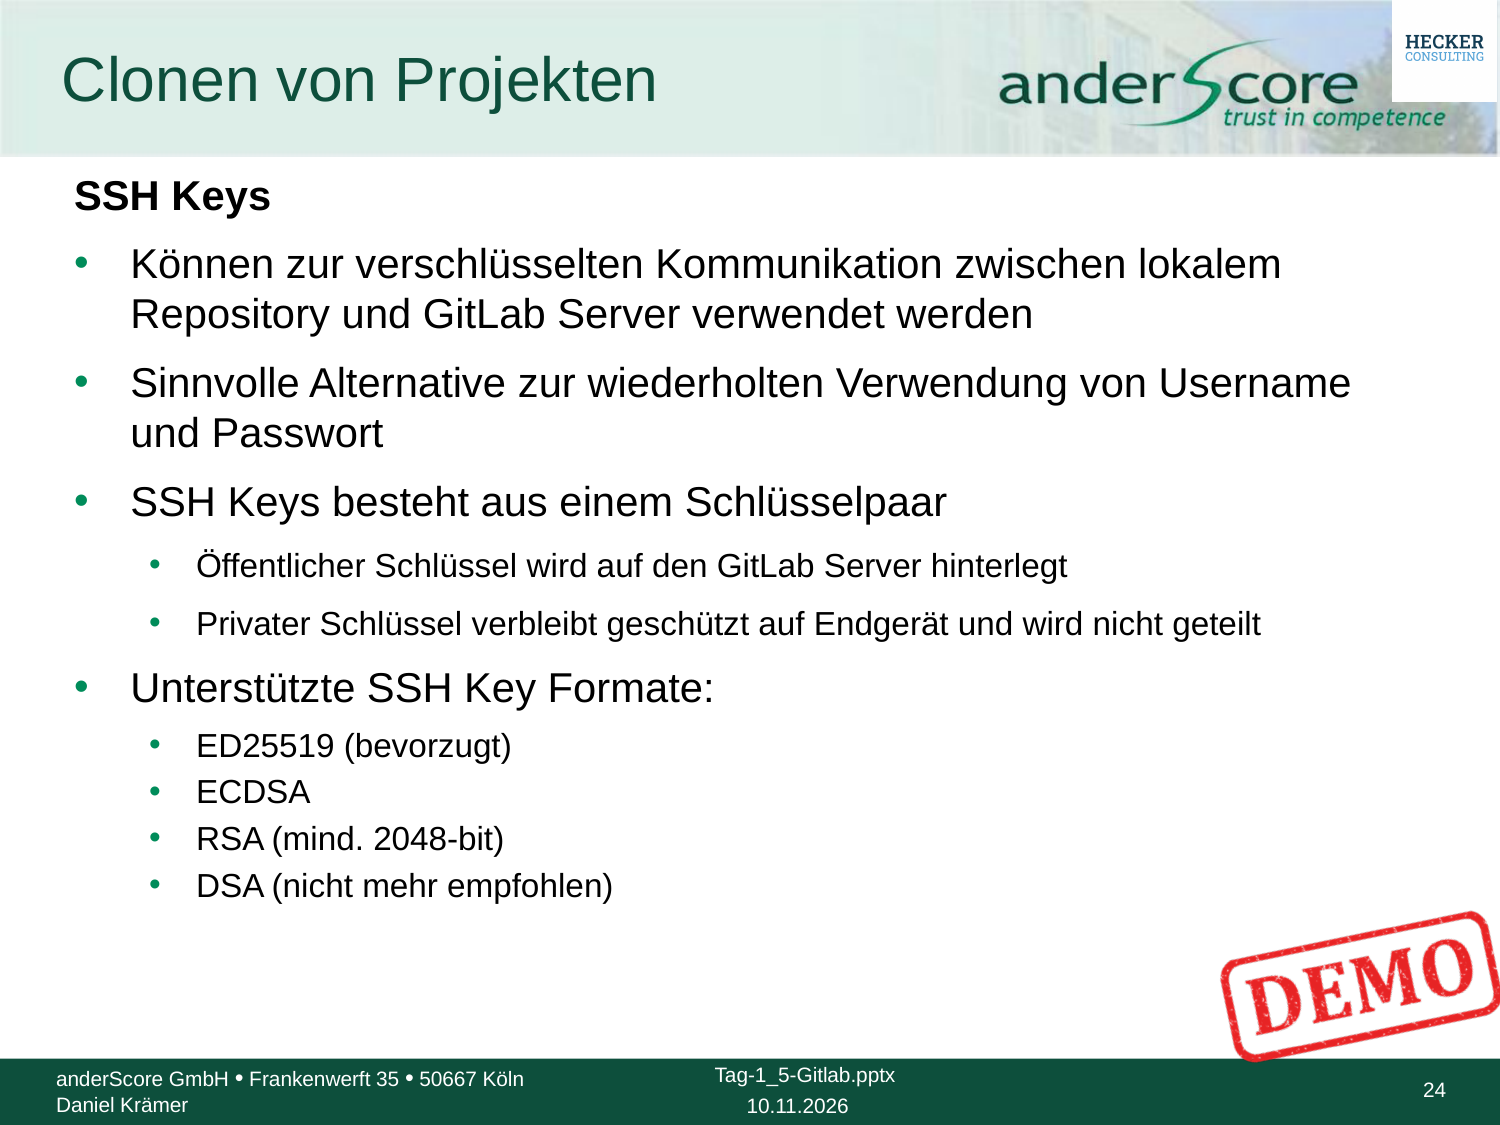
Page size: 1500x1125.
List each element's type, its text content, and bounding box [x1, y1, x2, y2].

picture [1164, 851, 1500, 1124]
picture [0, 0, 1500, 157]
title Clonen von Projekten [46, 23, 975, 140]
list SSH Keys Können zur verschlüsselten Kommunikation zwischen lokalem Repository und GitLab Server verwendet werden Sinnvolle Alternative zur wiederholten Verwendung von Username und Passwort SSH Keys besteht aus einem Schlüsselpaar Öffentlicher Schlüssel wird auf den GitLab Server hinterlegt Privater Schlüssel verbleibt geschützt auf Endgerät und wird nicht geteilt Unterstützte SSH Key Formate: ED25519 (bevorzugt) ECDSA RSA (mind. 2048-bit) DSA (nicht mehr empfohlen) [49, 160, 1447, 1047]
